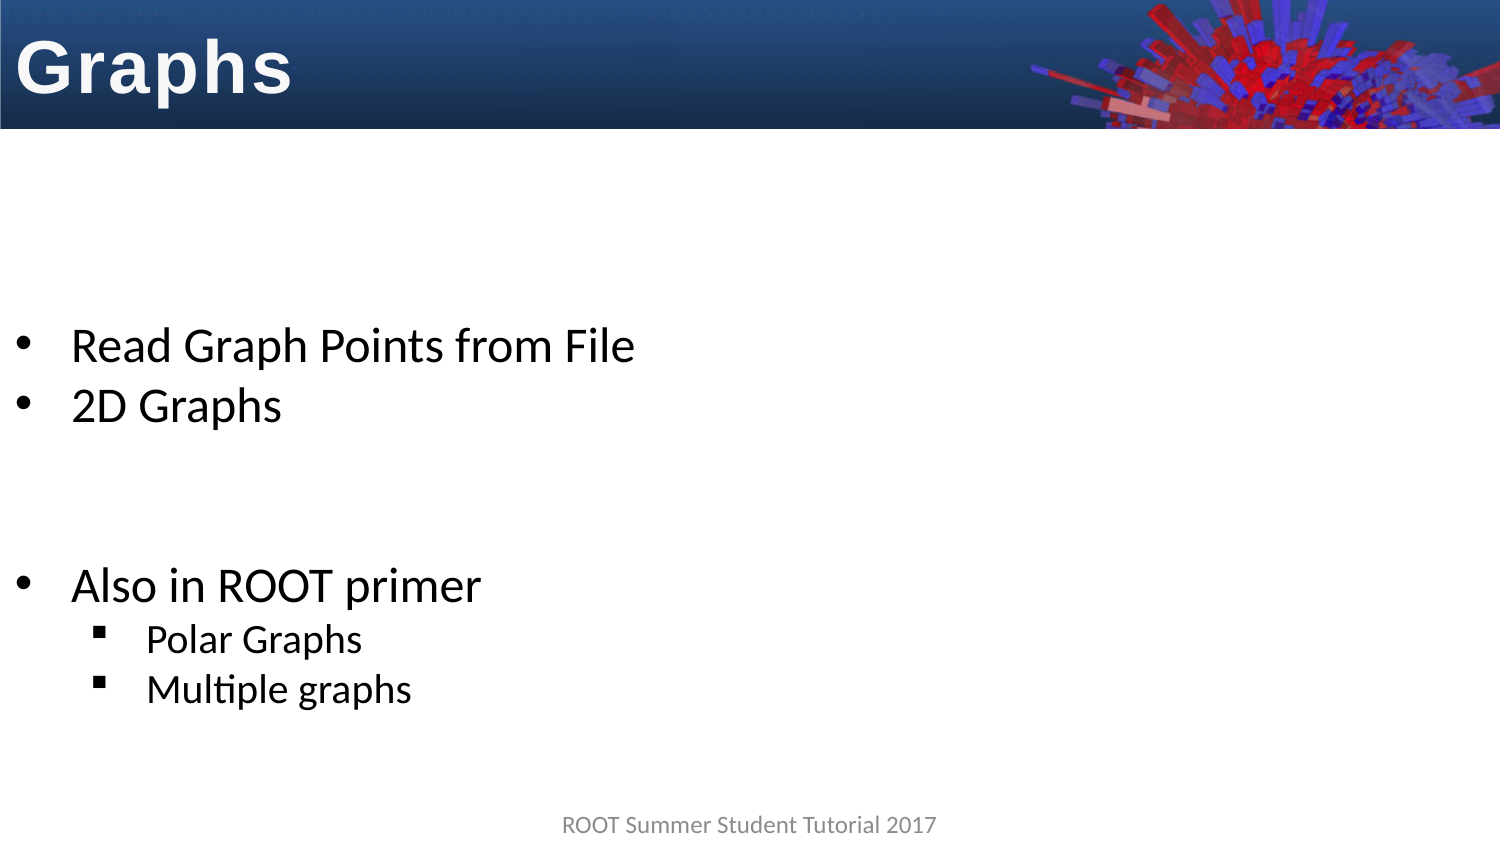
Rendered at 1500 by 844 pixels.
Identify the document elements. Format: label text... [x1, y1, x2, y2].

text_box Read Graph Points from File 2D Graphs Also in ROOT primer Polar Graphs Multiple graphs [0, 304, 1500, 720]
footer ROOT Summer Student Tutorial 2017 [512, 800, 988, 844]
text_box Graphs [0, 0, 1500, 129]
